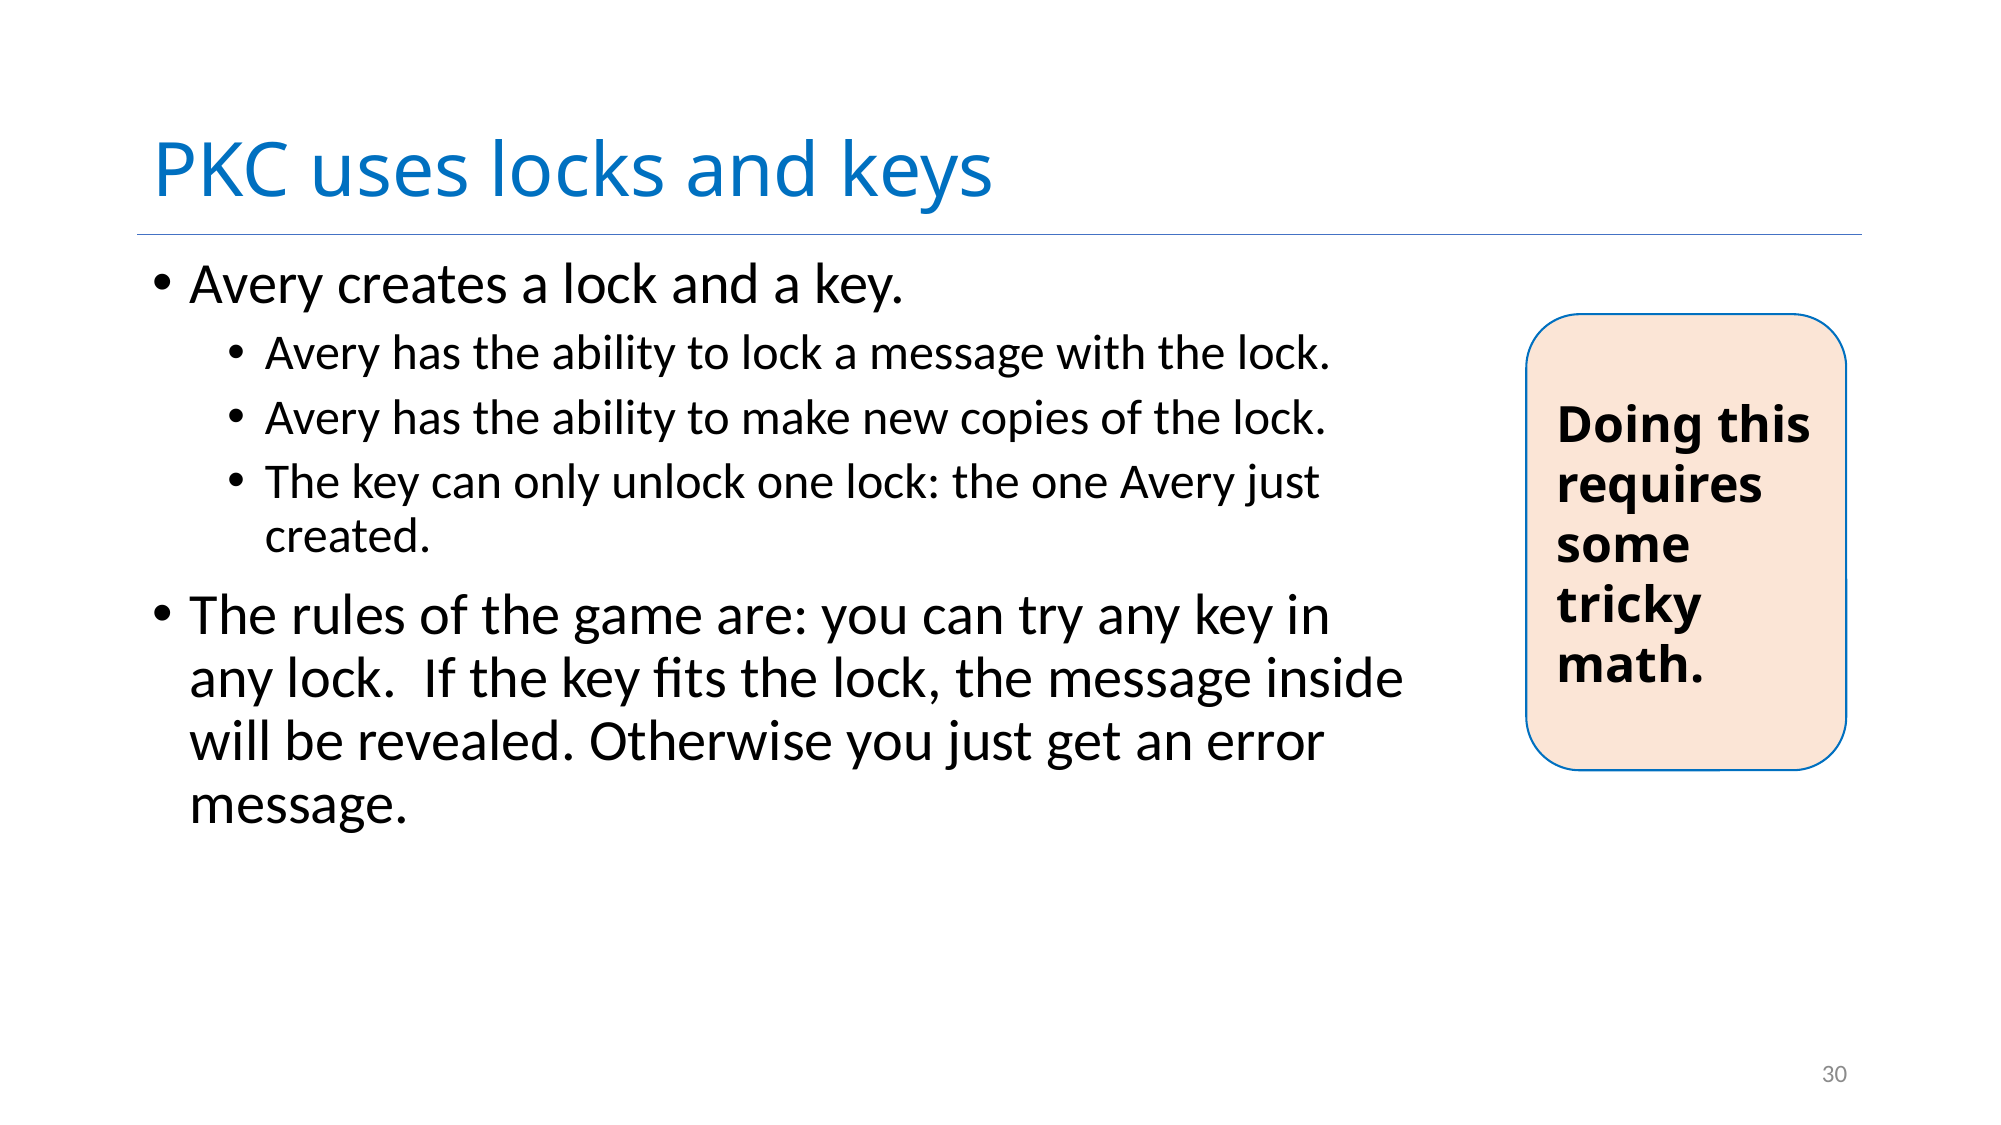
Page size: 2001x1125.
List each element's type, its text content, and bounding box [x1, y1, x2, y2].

slide_number 30 [1412, 1042, 1863, 1103]
list Avery creates a lock and a key. Avery has the ability to lock a message with the lock. Avery has the ability to make new copies of the lock. The key can only unlock one lock: the one Avery just created. The rules of the game are: you can try any key in any lock. If the key fits the lock, the message inside will be revealed. Otherwise you just get an error message. [137, 246, 1432, 1043]
title PKC uses locks and keys [137, 3, 1863, 221]
text_box Doing this requires some tricky math. [1525, 313, 1848, 772]
